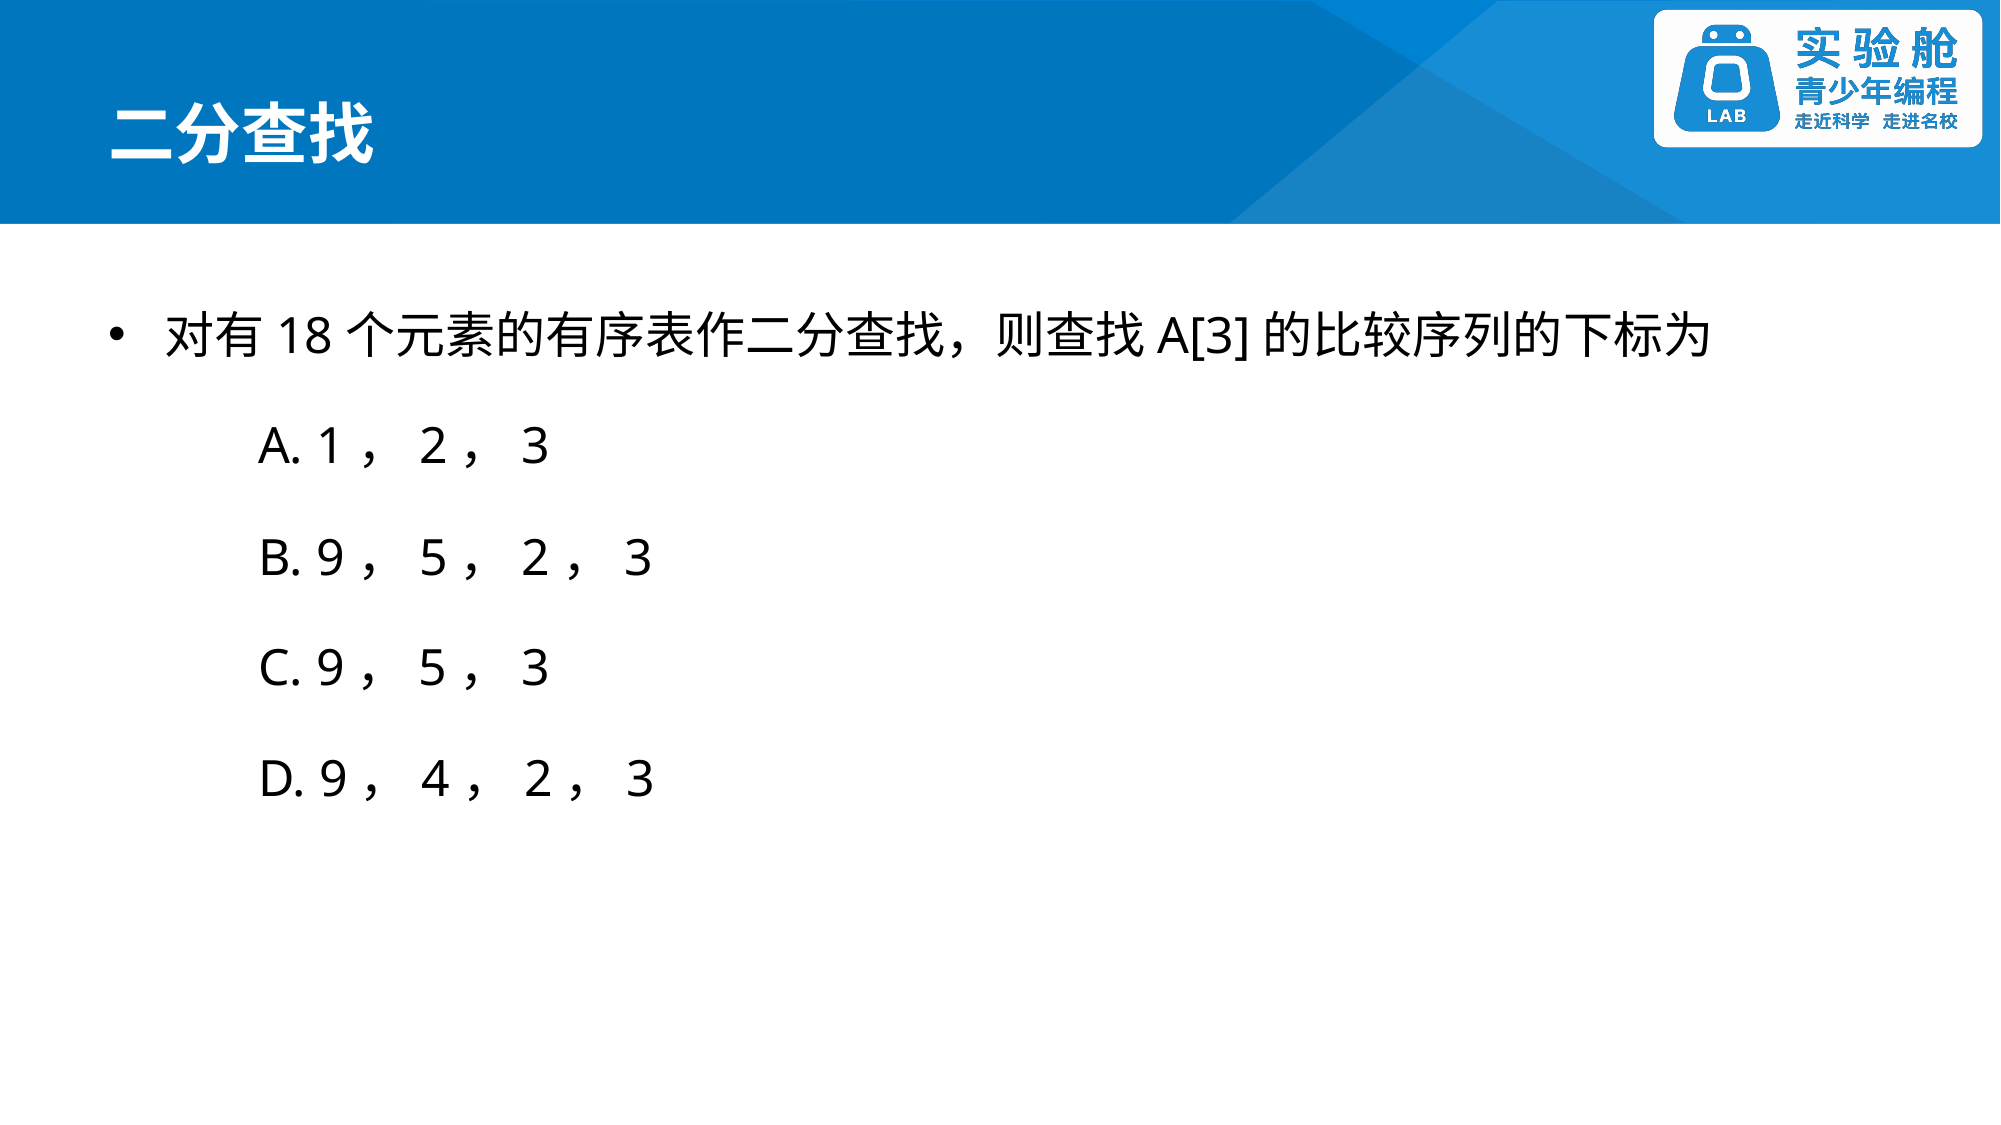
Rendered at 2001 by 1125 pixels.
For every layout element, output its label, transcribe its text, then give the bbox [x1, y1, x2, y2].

picture [1638, 0, 2000, 160]
list 对有18个元素的有序表作二分查找，则查找A[3]的比较序列的下标为 A. 1，2，3 B. 9，5，2，3 C. 9，5，3 D. 9，4，2，3 [93, 265, 1904, 1031]
list 二分查找 [93, 93, 1547, 186]
